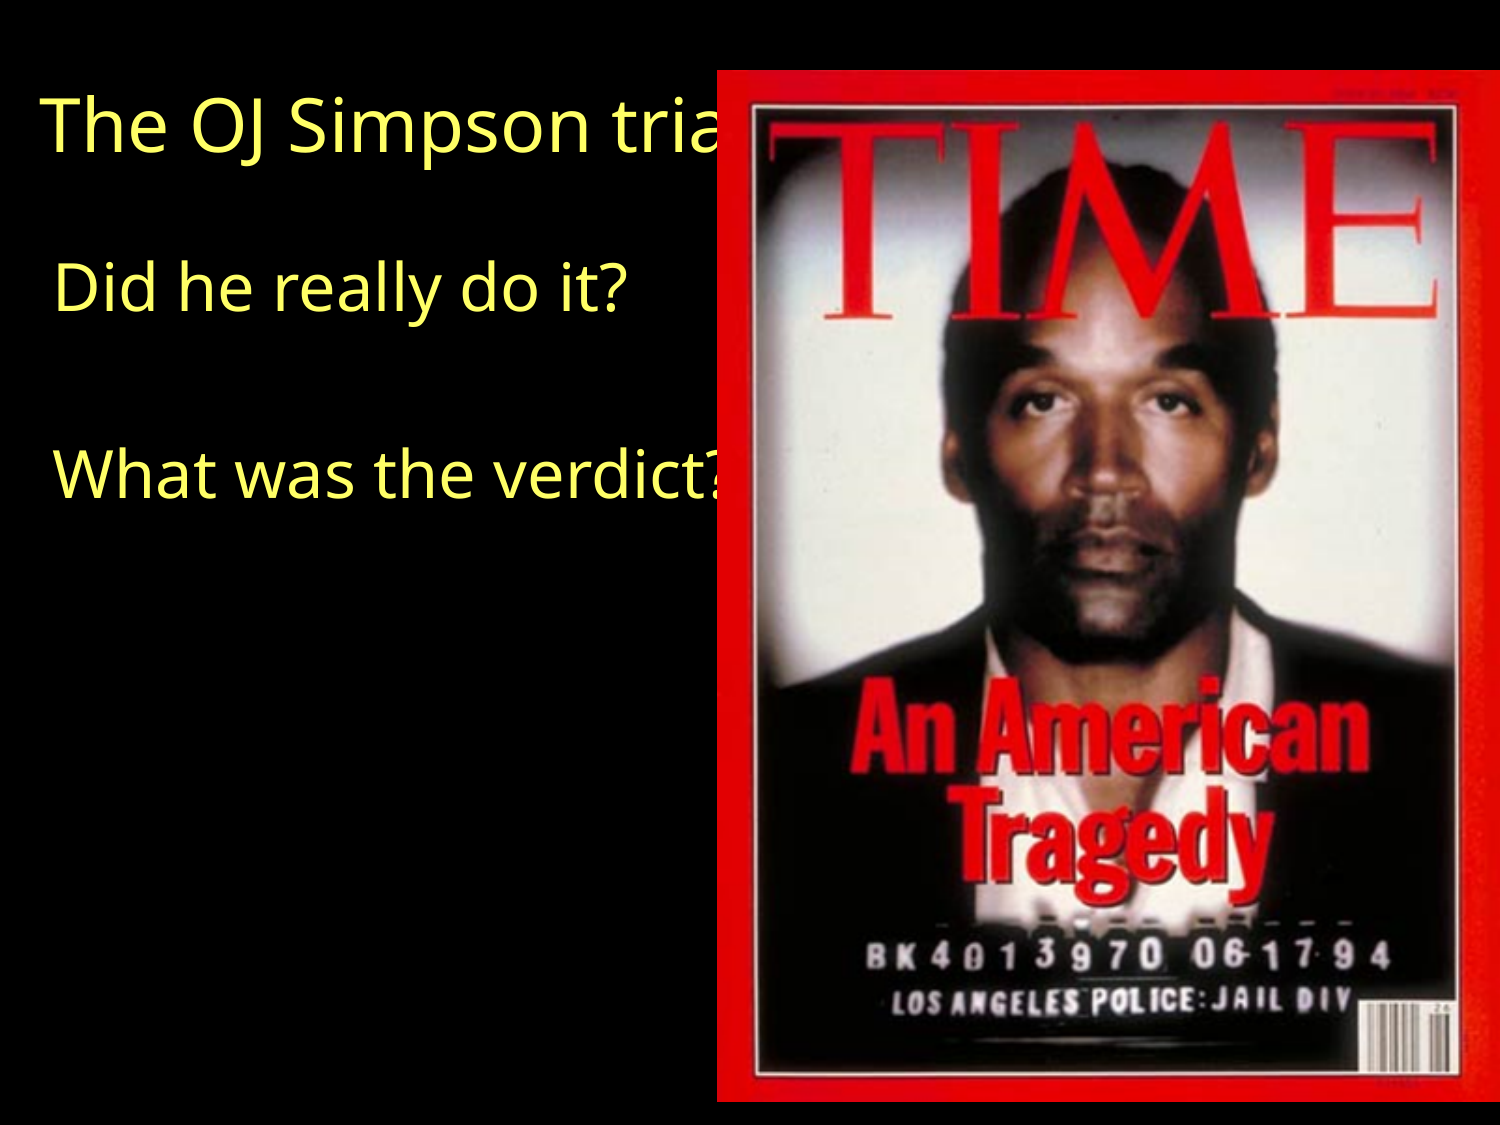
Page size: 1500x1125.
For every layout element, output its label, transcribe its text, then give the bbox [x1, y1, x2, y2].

picture [717, 69, 1500, 1102]
text_box The OJ Simpson trial [24, 70, 715, 177]
list Did he really do it? What was the verdict? [37, 237, 712, 963]
